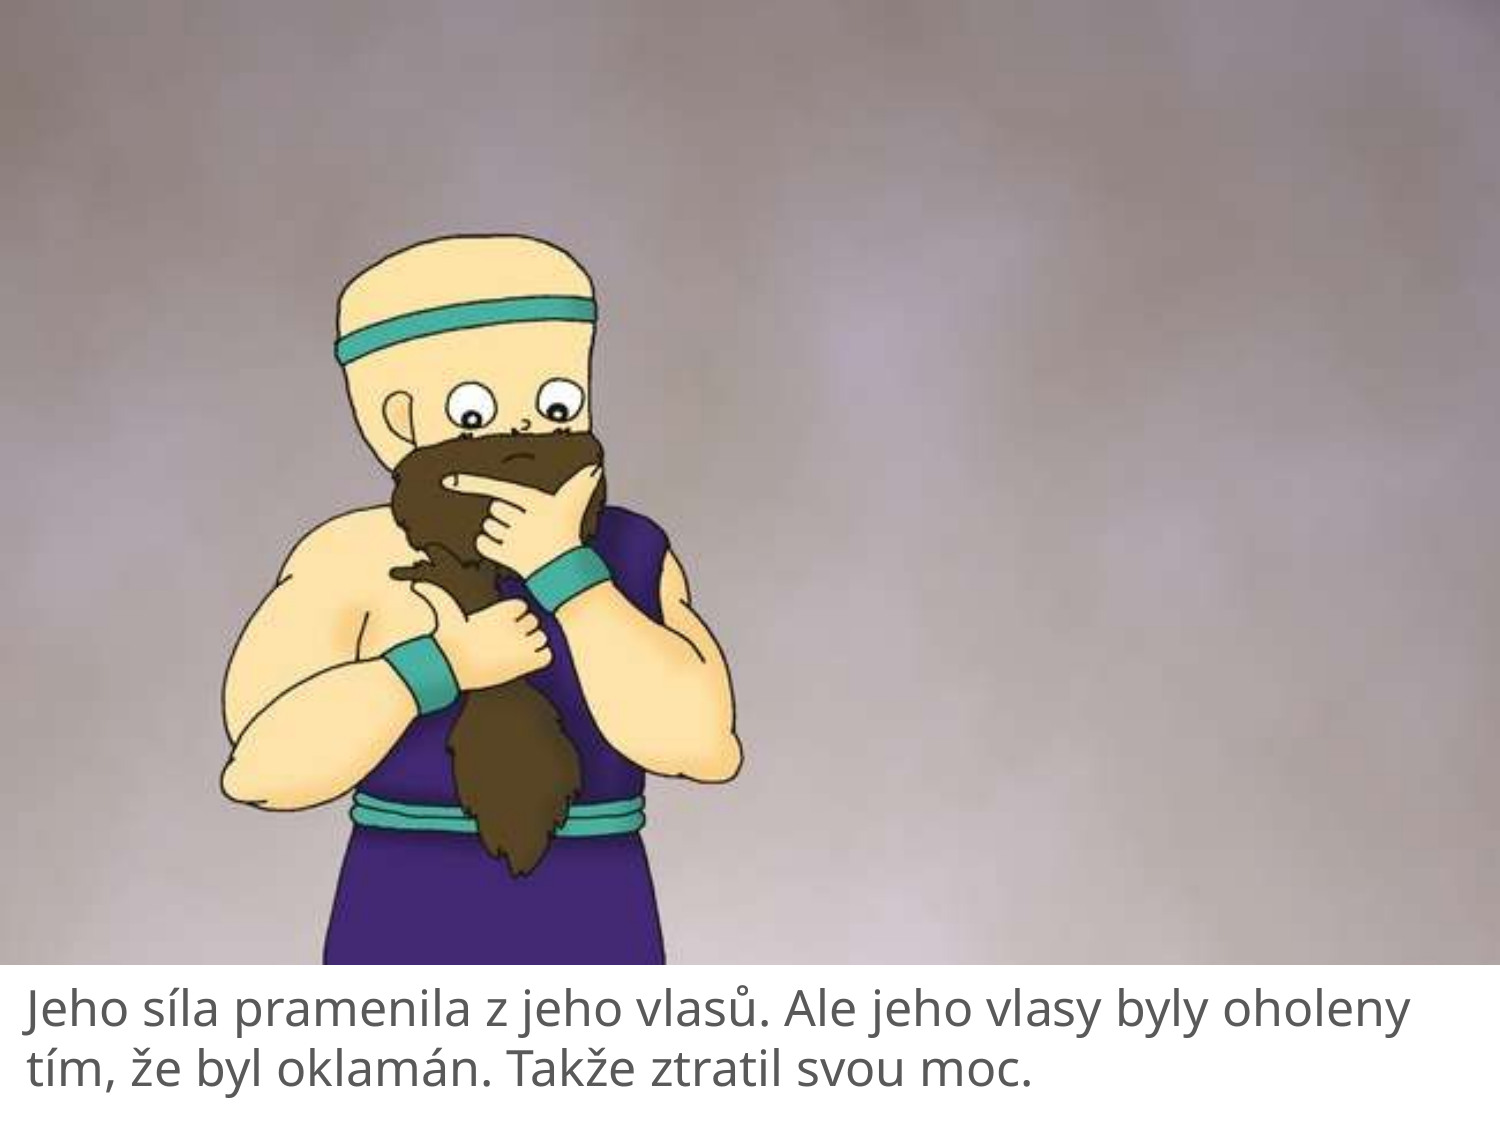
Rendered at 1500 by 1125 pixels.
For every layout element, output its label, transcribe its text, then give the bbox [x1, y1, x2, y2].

picture [0, 0, 1500, 965]
text_box Jeho síla pramenila z jeho vlasů. Ale jeho vlasy byly oholeny tím, že byl oklamán. Takže ztratil svou moc. [11, 973, 1498, 1105]
